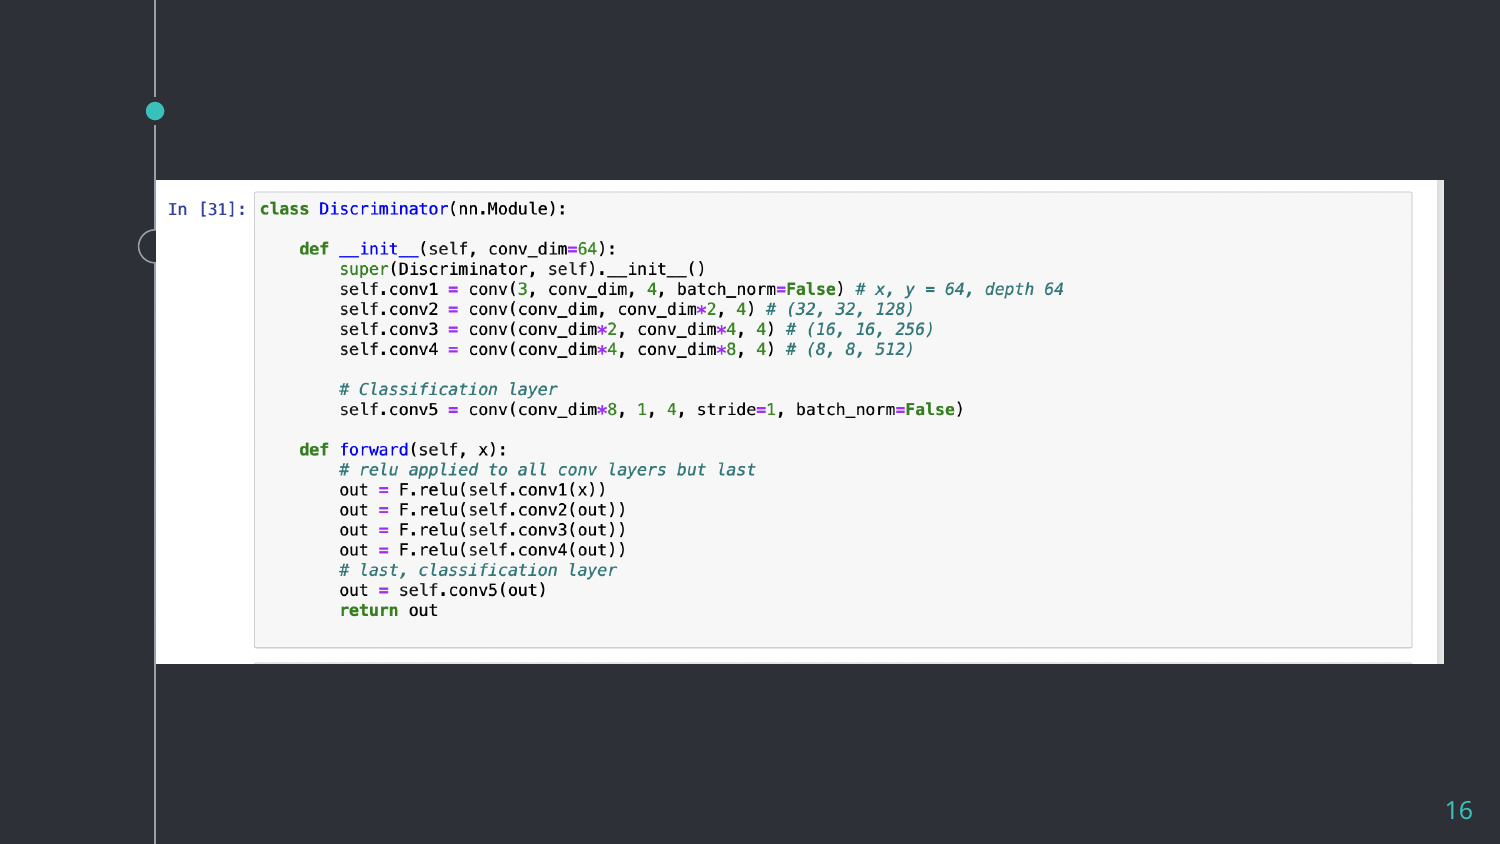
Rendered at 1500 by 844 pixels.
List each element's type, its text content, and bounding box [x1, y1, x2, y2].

slide_number 16 [1398, 779, 1489, 832]
picture [155, 180, 1444, 664]
